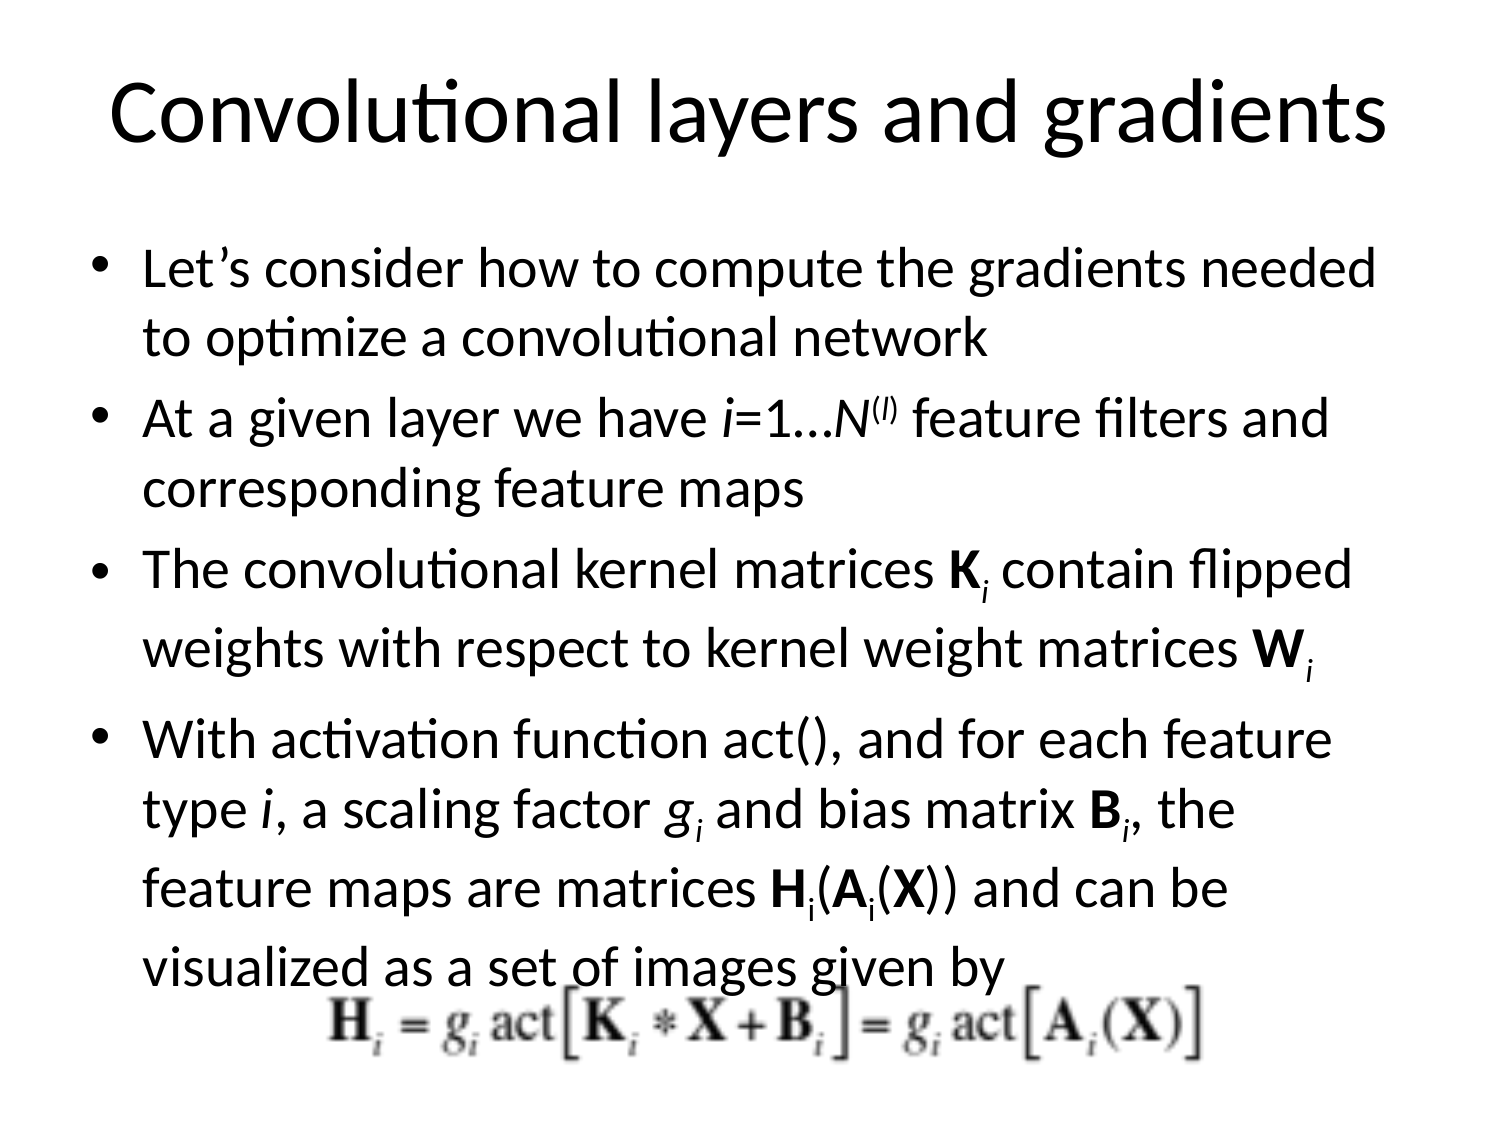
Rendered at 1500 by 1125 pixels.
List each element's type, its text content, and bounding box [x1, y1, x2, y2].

title Convolutional layers and gradients [75, 11, 1425, 200]
list Let’s consider how to compute the gradients needed to optimize a convolutional network At a given layer we have i=1…N(l) feature filters and corresponding feature maps The convolutional kernel matrices Ki contain flipped weights with respect to kernel weight matrices Wi With activation function act(), and for each feature type i, a scaling factor gi and bias matrix Bi, the feature maps are matrices Hi(Ai(X)) and can be visualized as a set of images given by [75, 221, 1425, 1023]
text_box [321, 979, 1209, 1070]
